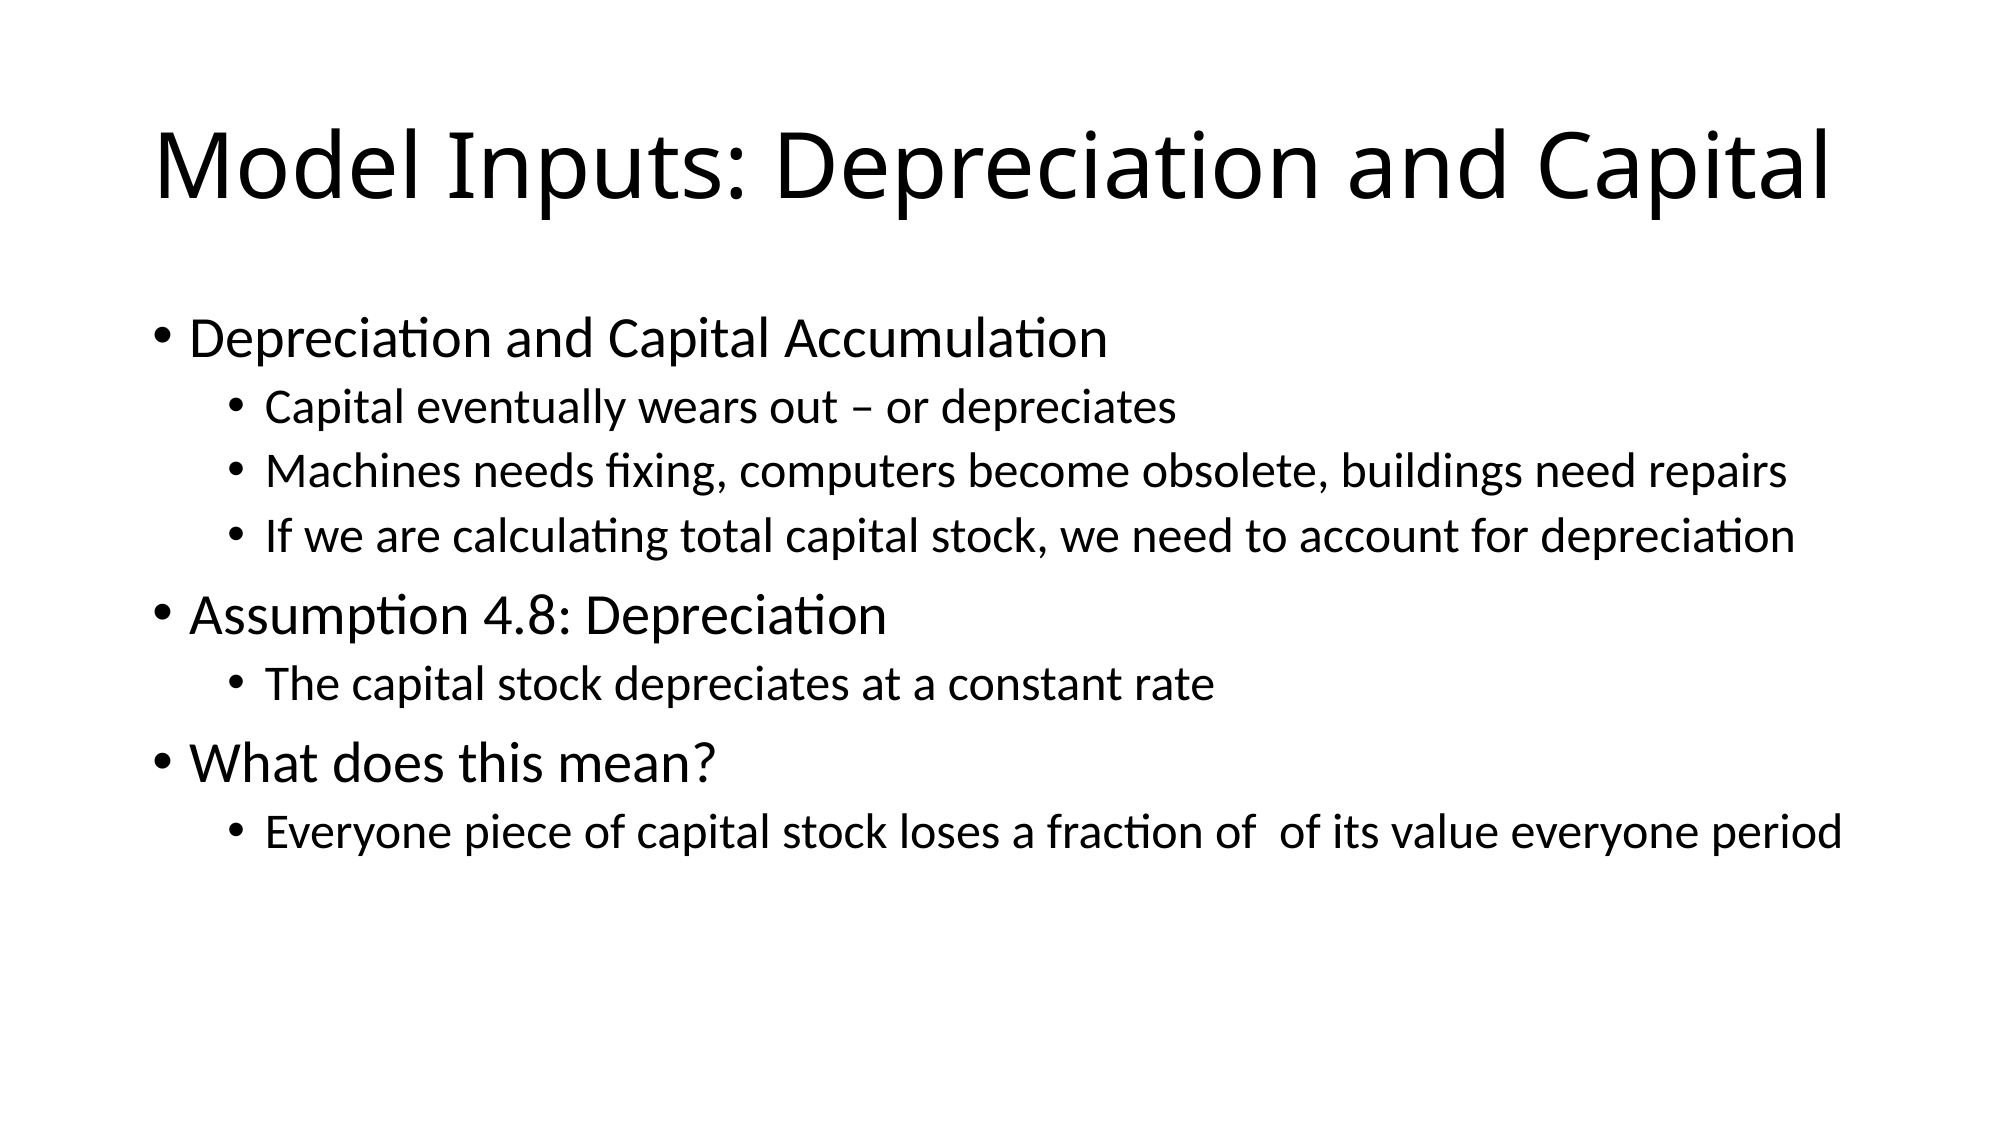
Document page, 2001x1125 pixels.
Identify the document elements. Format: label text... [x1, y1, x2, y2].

title Model Inputs: Depreciation and Capital [137, 59, 1863, 278]
